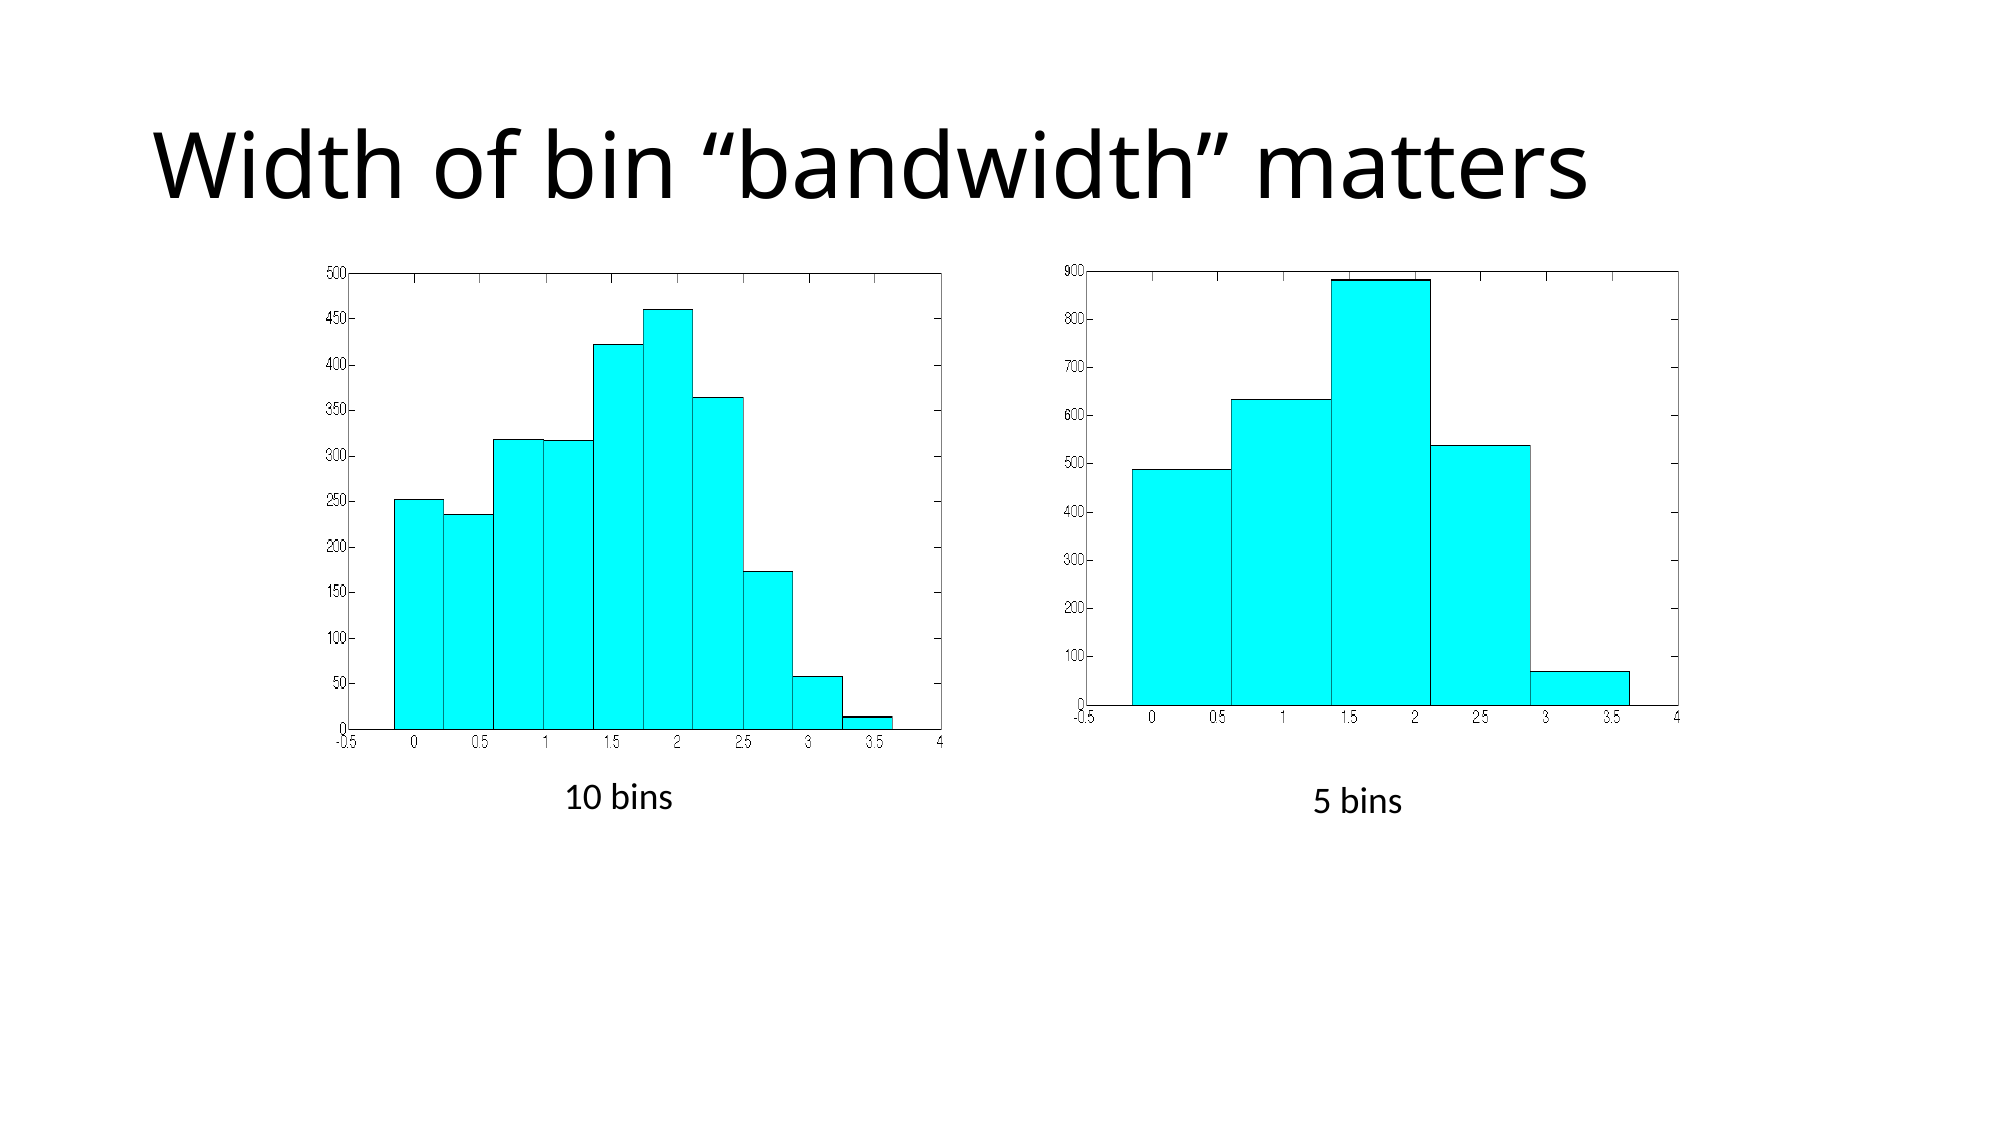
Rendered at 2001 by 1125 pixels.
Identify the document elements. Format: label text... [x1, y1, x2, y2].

text_box 10 bins [549, 791, 697, 825]
title Width of bin “bandwidth” matters [137, 59, 1863, 278]
text_box 5 bins [1297, 769, 1427, 829]
picture [249, 232, 1751, 791]
